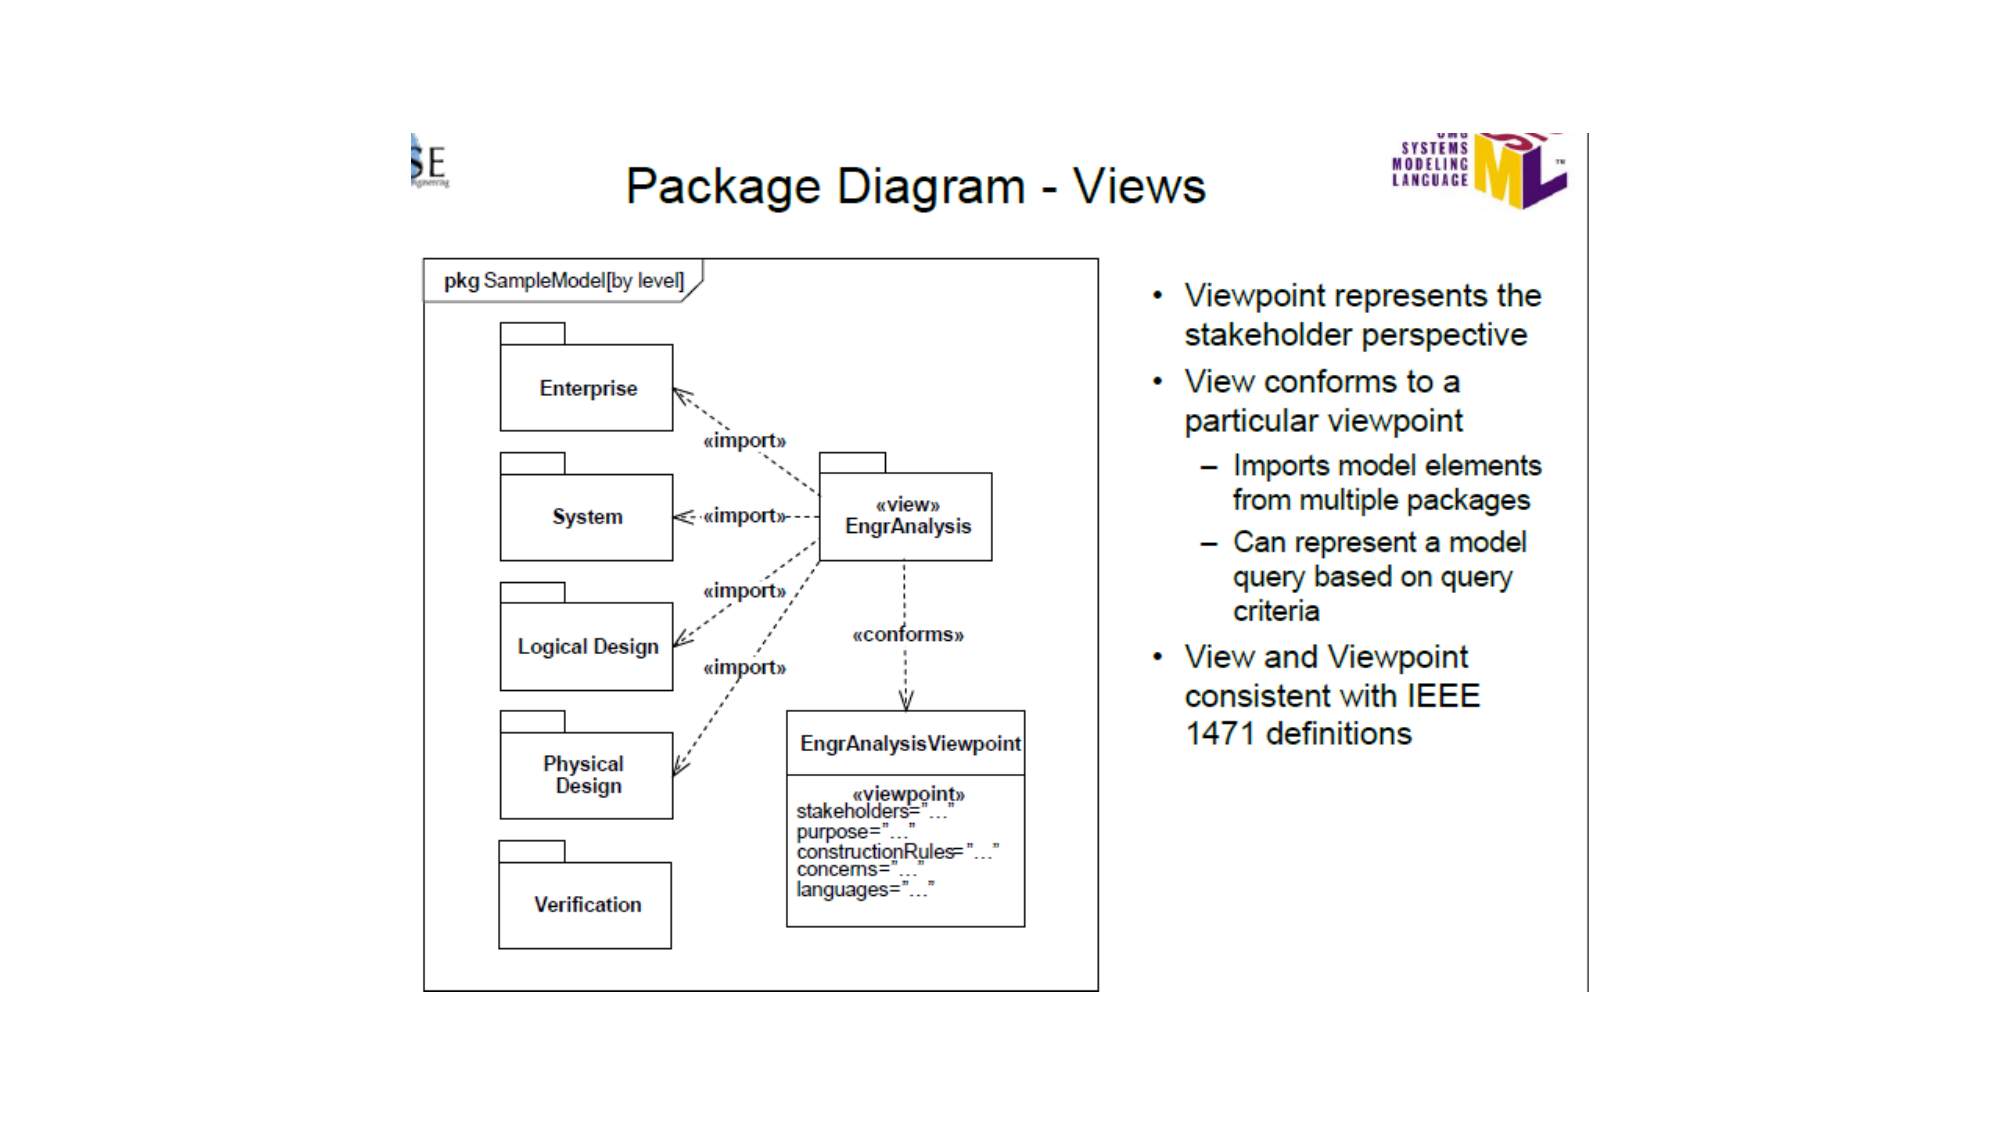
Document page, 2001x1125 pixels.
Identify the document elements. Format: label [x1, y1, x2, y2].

picture [411, 133, 1589, 992]
